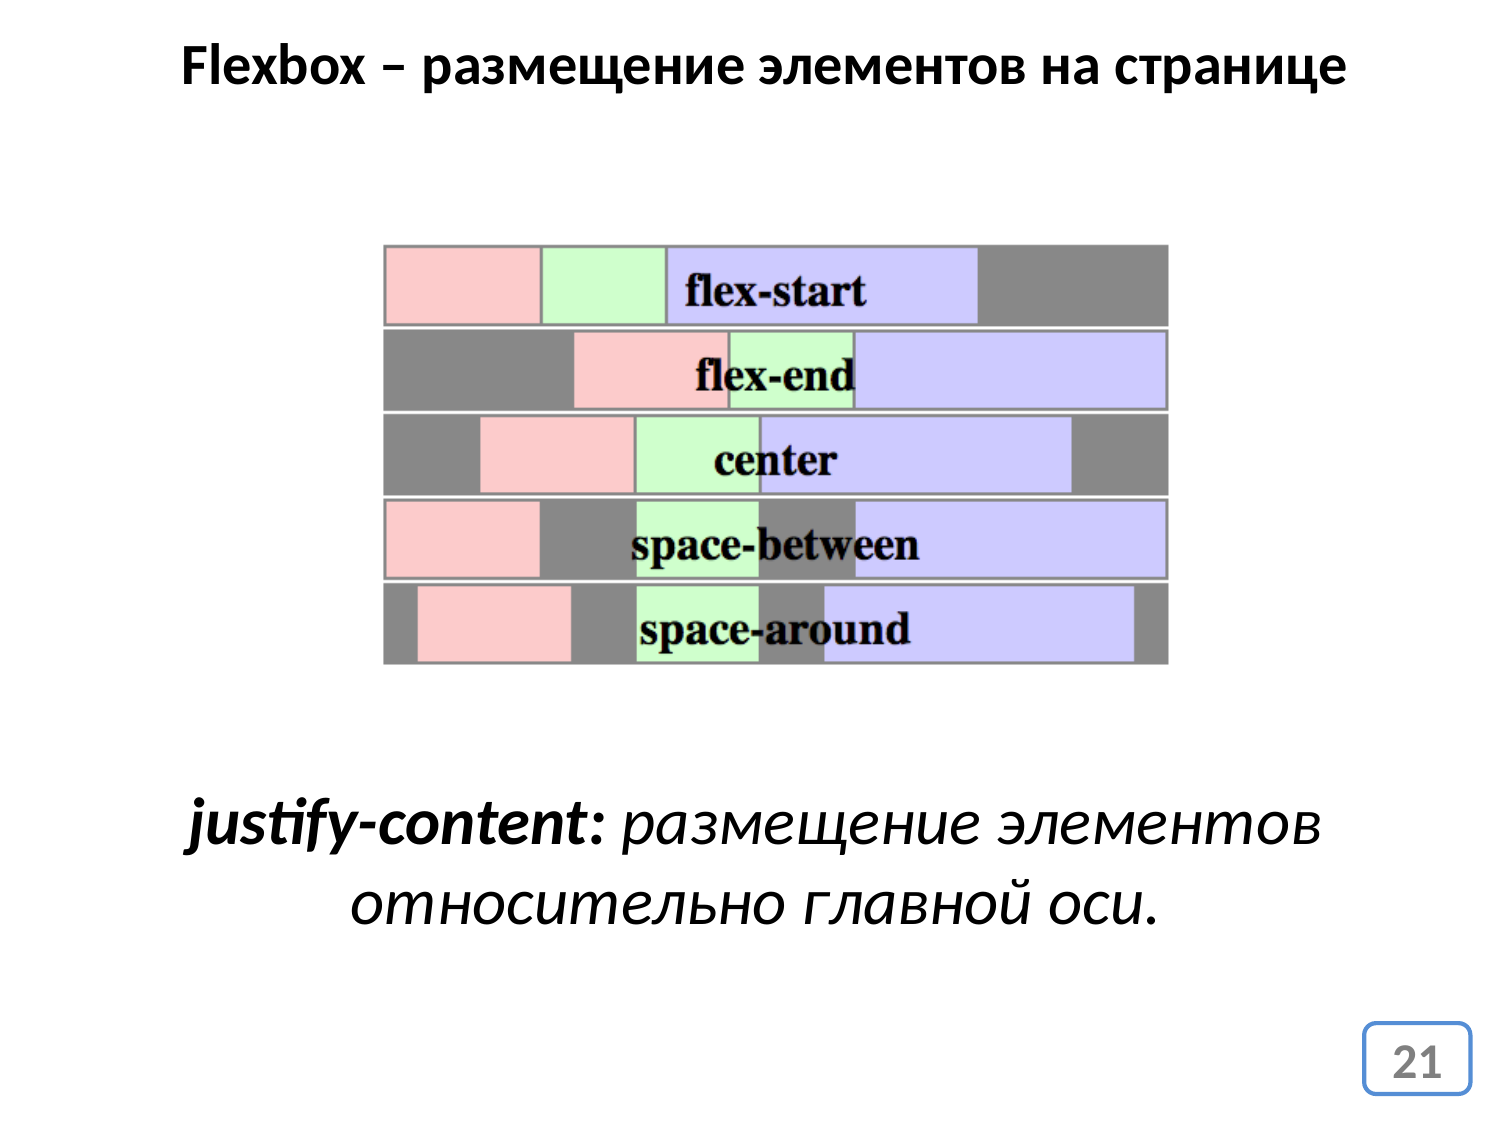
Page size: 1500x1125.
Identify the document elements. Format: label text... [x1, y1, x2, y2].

text_box justify-content: размещение элементов относительно главной оси. [64, 770, 1447, 946]
text_box 21 [1362, 1021, 1473, 1097]
text_box Flexbox – размещение элементов на странице [64, 19, 1465, 104]
picture [343, 217, 1211, 693]
